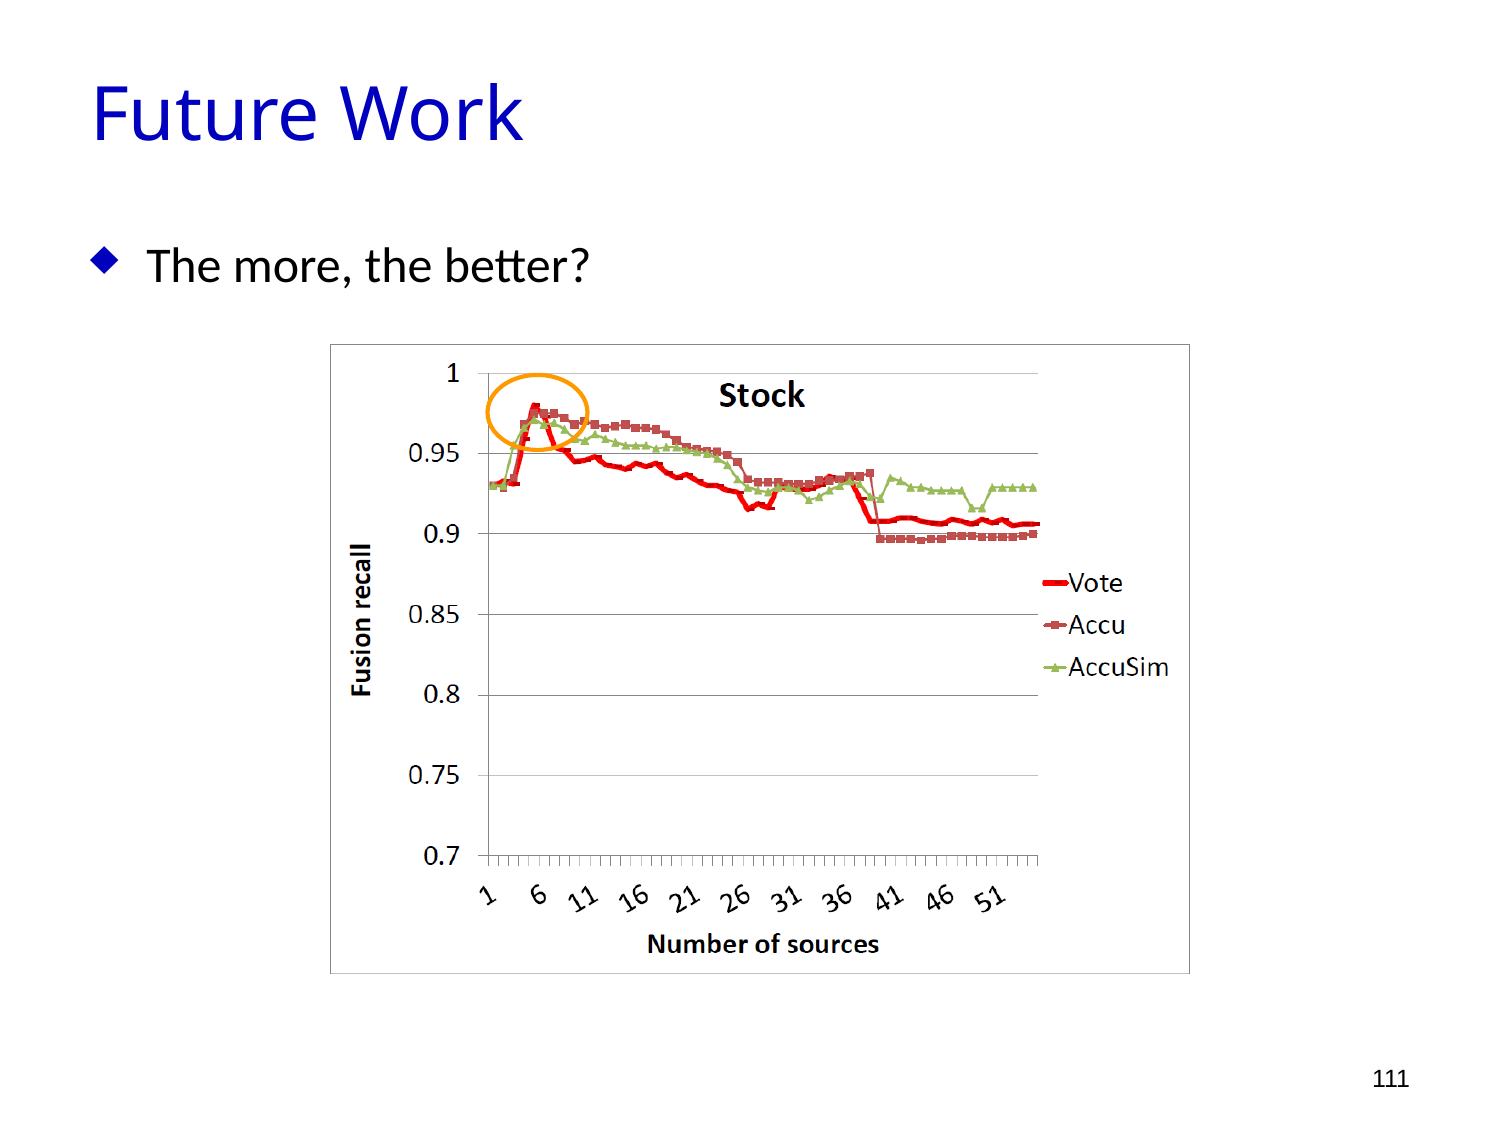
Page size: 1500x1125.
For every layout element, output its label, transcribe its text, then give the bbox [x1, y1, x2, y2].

slide_number 111 [1074, 1025, 1425, 1100]
list The more, the better? [74, 224, 1500, 963]
title Future Work [74, 45, 1500, 176]
picture [319, 333, 1201, 985]
